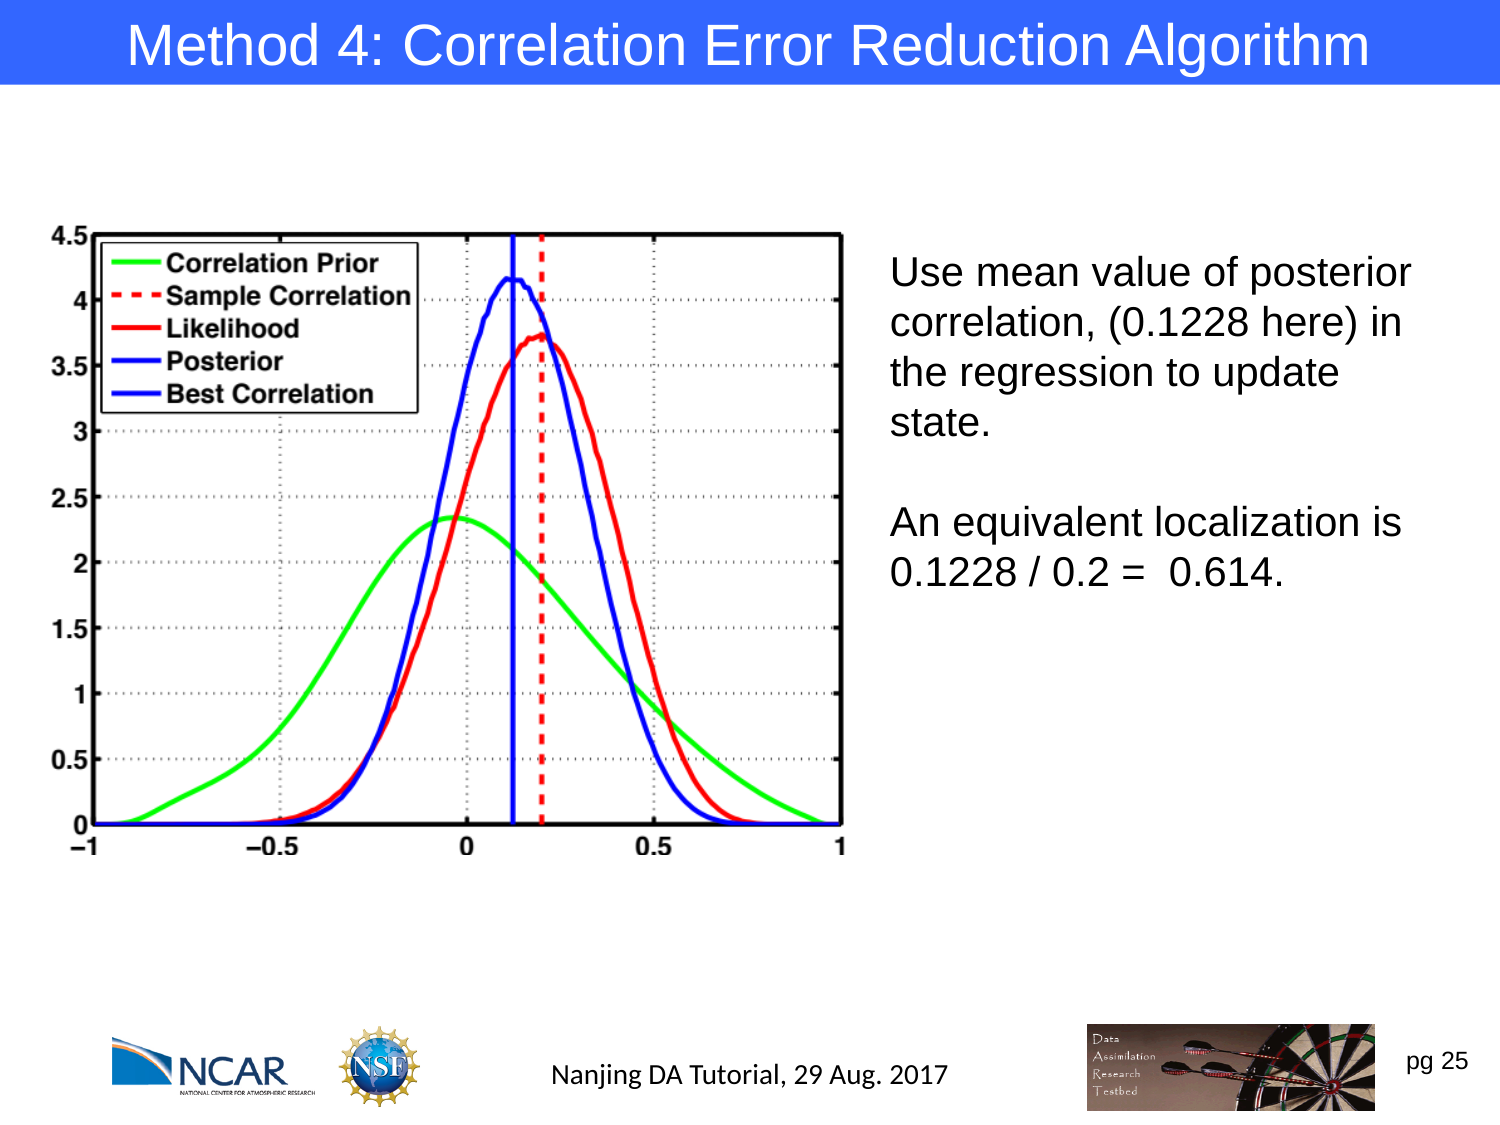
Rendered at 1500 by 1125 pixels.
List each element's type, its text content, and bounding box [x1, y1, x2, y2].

text_box Method 4: Correlation Error Reduction Algorithm [0, 0, 1500, 85]
picture [337, 1024, 421, 1108]
picture [49, 212, 852, 855]
picture [1087, 1024, 1375, 1111]
footer Nanjing DA Tutorial, 29 Aug. 2017 [512, 1042, 988, 1103]
text_box Use mean value of posterior correlation, (0.1228 here) in the regression to update state. An equivalent localization is 0.1228 / 0.2 = 0.614. [874, 237, 1463, 603]
picture [112, 1037, 315, 1095]
